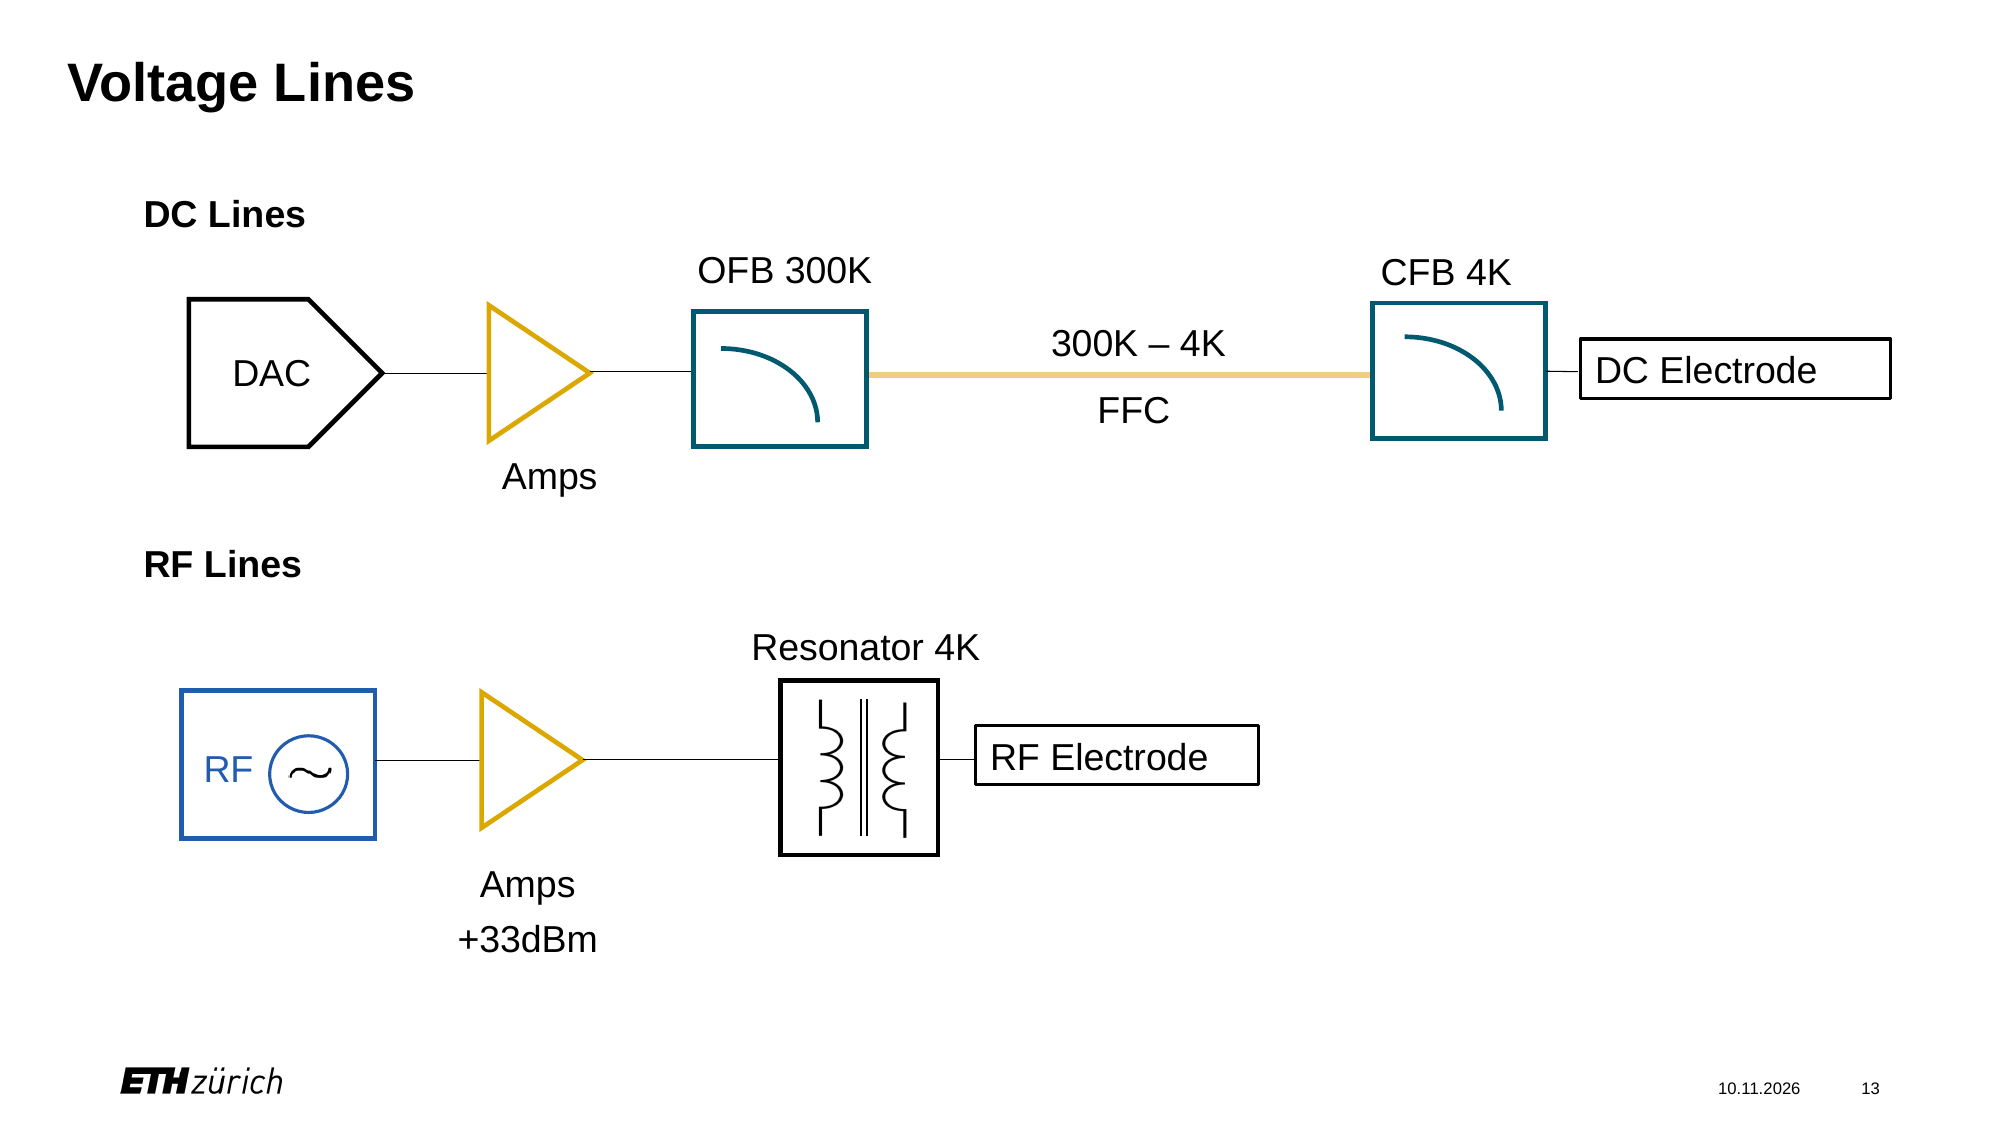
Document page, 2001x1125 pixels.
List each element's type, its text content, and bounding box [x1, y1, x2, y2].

text_box RF Electrode [975, 725, 1259, 785]
text_box [187, 298, 384, 448]
text_box 300K – 4K [1036, 311, 1283, 371]
text_box [779, 679, 939, 745]
text_box RF [188, 737, 292, 797]
picture [120, 1067, 282, 1094]
text_box [693, 310, 868, 448]
text_box Amps [487, 444, 737, 505]
text_box +33dBm [442, 908, 636, 968]
text_box OFB 300K [682, 238, 933, 299]
text_box FFC [1082, 378, 1283, 439]
text_box [779, 793, 939, 856]
text_box Resonator 4K [736, 615, 1020, 676]
text_box [720, 347, 819, 423]
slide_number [1718, 1069, 1819, 1106]
text_box DC Lines [128, 182, 359, 243]
text_box CFB 4K [1365, 240, 1616, 301]
text_box [487, 303, 592, 443]
text_box Amps [465, 852, 715, 913]
text_box [268, 734, 349, 814]
picture [279, 755, 341, 793]
text_box Voltage Lines [67, 54, 797, 127]
text_box DC Electrode [1580, 339, 1891, 399]
text_box RF Lines [128, 532, 359, 592]
text_box [181, 690, 376, 839]
text_box [480, 690, 585, 830]
text_box [1404, 336, 1502, 411]
slide_number 13 [1827, 1069, 1880, 1106]
text_box [1372, 302, 1547, 440]
text_box DAC [217, 341, 339, 402]
picture [768, 697, 957, 841]
